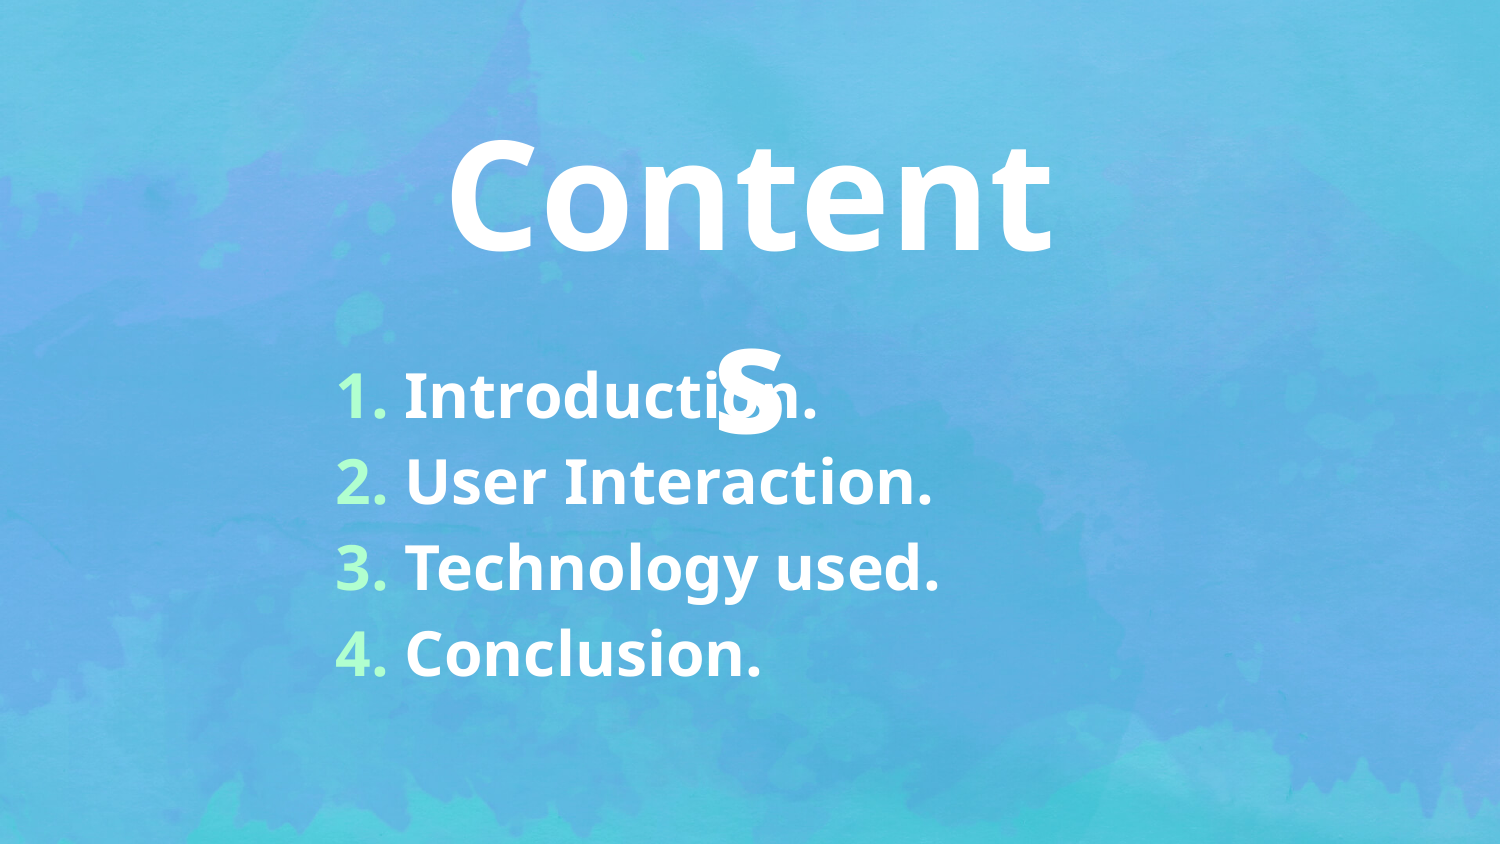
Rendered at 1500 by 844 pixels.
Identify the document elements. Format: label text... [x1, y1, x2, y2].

picture [0, 0, 1500, 844]
list Introduction. User Interaction. Technology used. Conclusion. [314, 221, 1186, 736]
title Contents [394, 83, 1106, 221]
